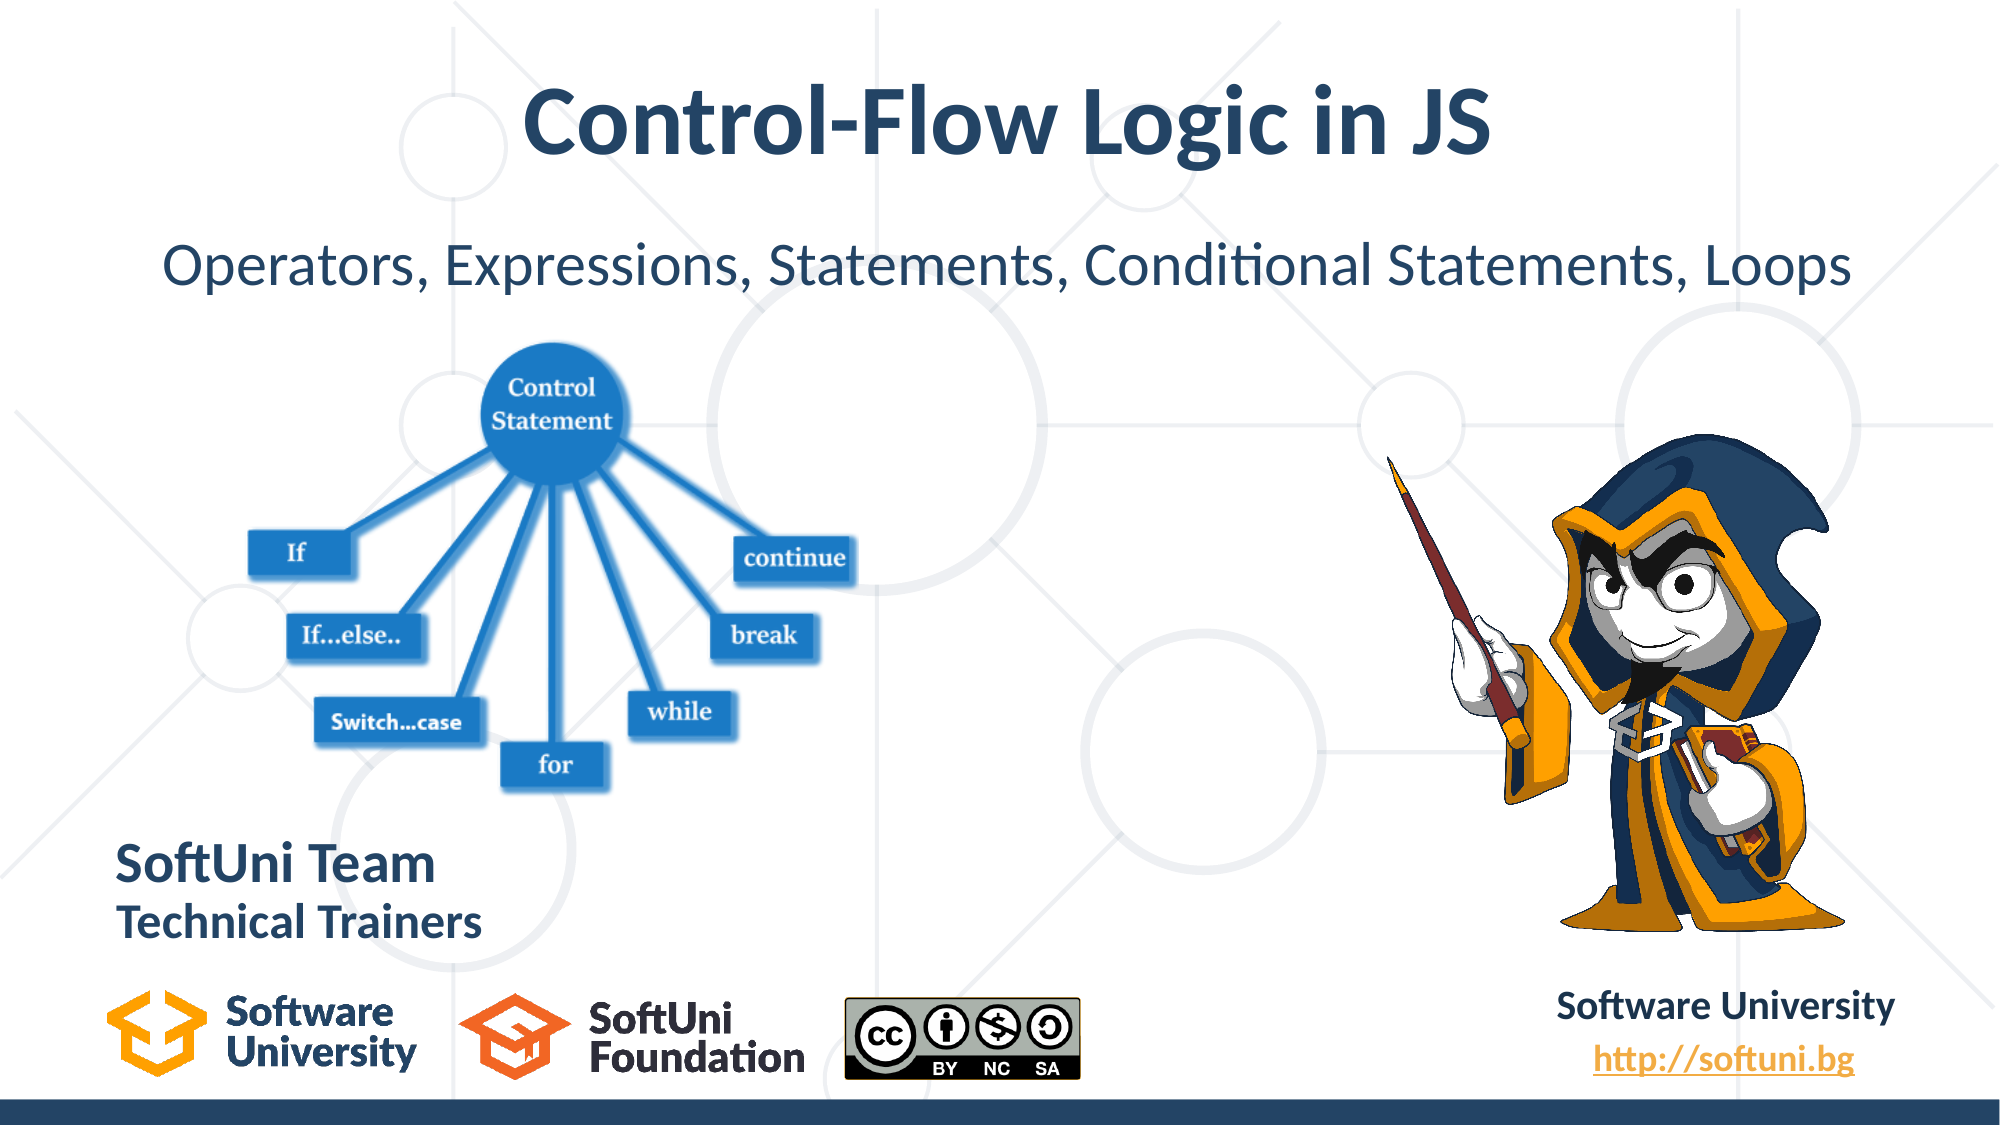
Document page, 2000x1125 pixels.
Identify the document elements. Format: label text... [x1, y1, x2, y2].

picture [221, 990, 417, 1077]
picture [845, 997, 1081, 1079]
list http://softuni.bg [1587, 1011, 2000, 1098]
list Software University [1417, 969, 1902, 1035]
subtitle Operators, Expressions, Statements, Conditional Statements, Loops [109, 213, 1908, 359]
picture [107, 990, 211, 1077]
picture [224, 333, 860, 842]
picture [458, 993, 804, 1080]
list SoftUni Team [109, 816, 594, 900]
title Control-Flow Logic in JS [109, 41, 1908, 187]
picture [1369, 389, 1890, 953]
text_box Technical Trainers [110, 879, 595, 955]
